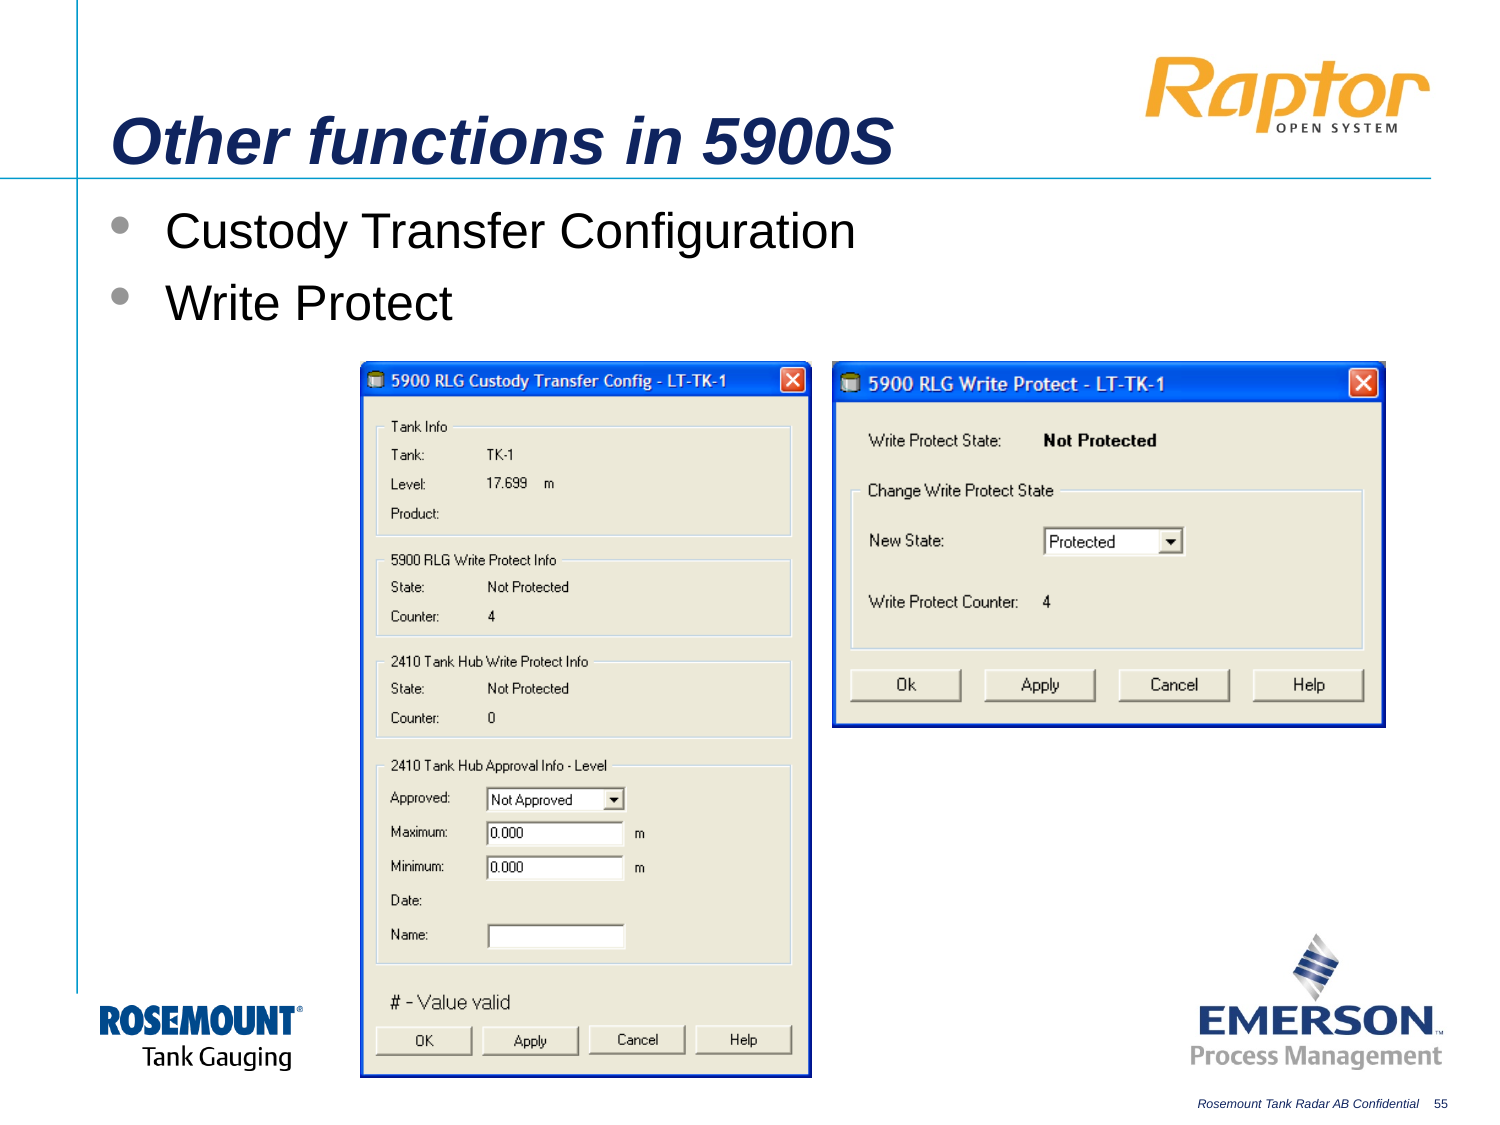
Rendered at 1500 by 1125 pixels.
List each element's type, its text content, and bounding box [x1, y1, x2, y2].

picture [1173, 944, 1461, 1098]
picture [359, 361, 812, 1079]
picture [832, 361, 1386, 729]
list Custody Transfer Configuration Write Protect [93, 197, 1463, 944]
slide_number 55 [1412, 1095, 1449, 1109]
title Other functions in 5900S [95, 66, 1342, 186]
picture [100, 1005, 303, 1071]
picture [1139, 54, 1436, 135]
